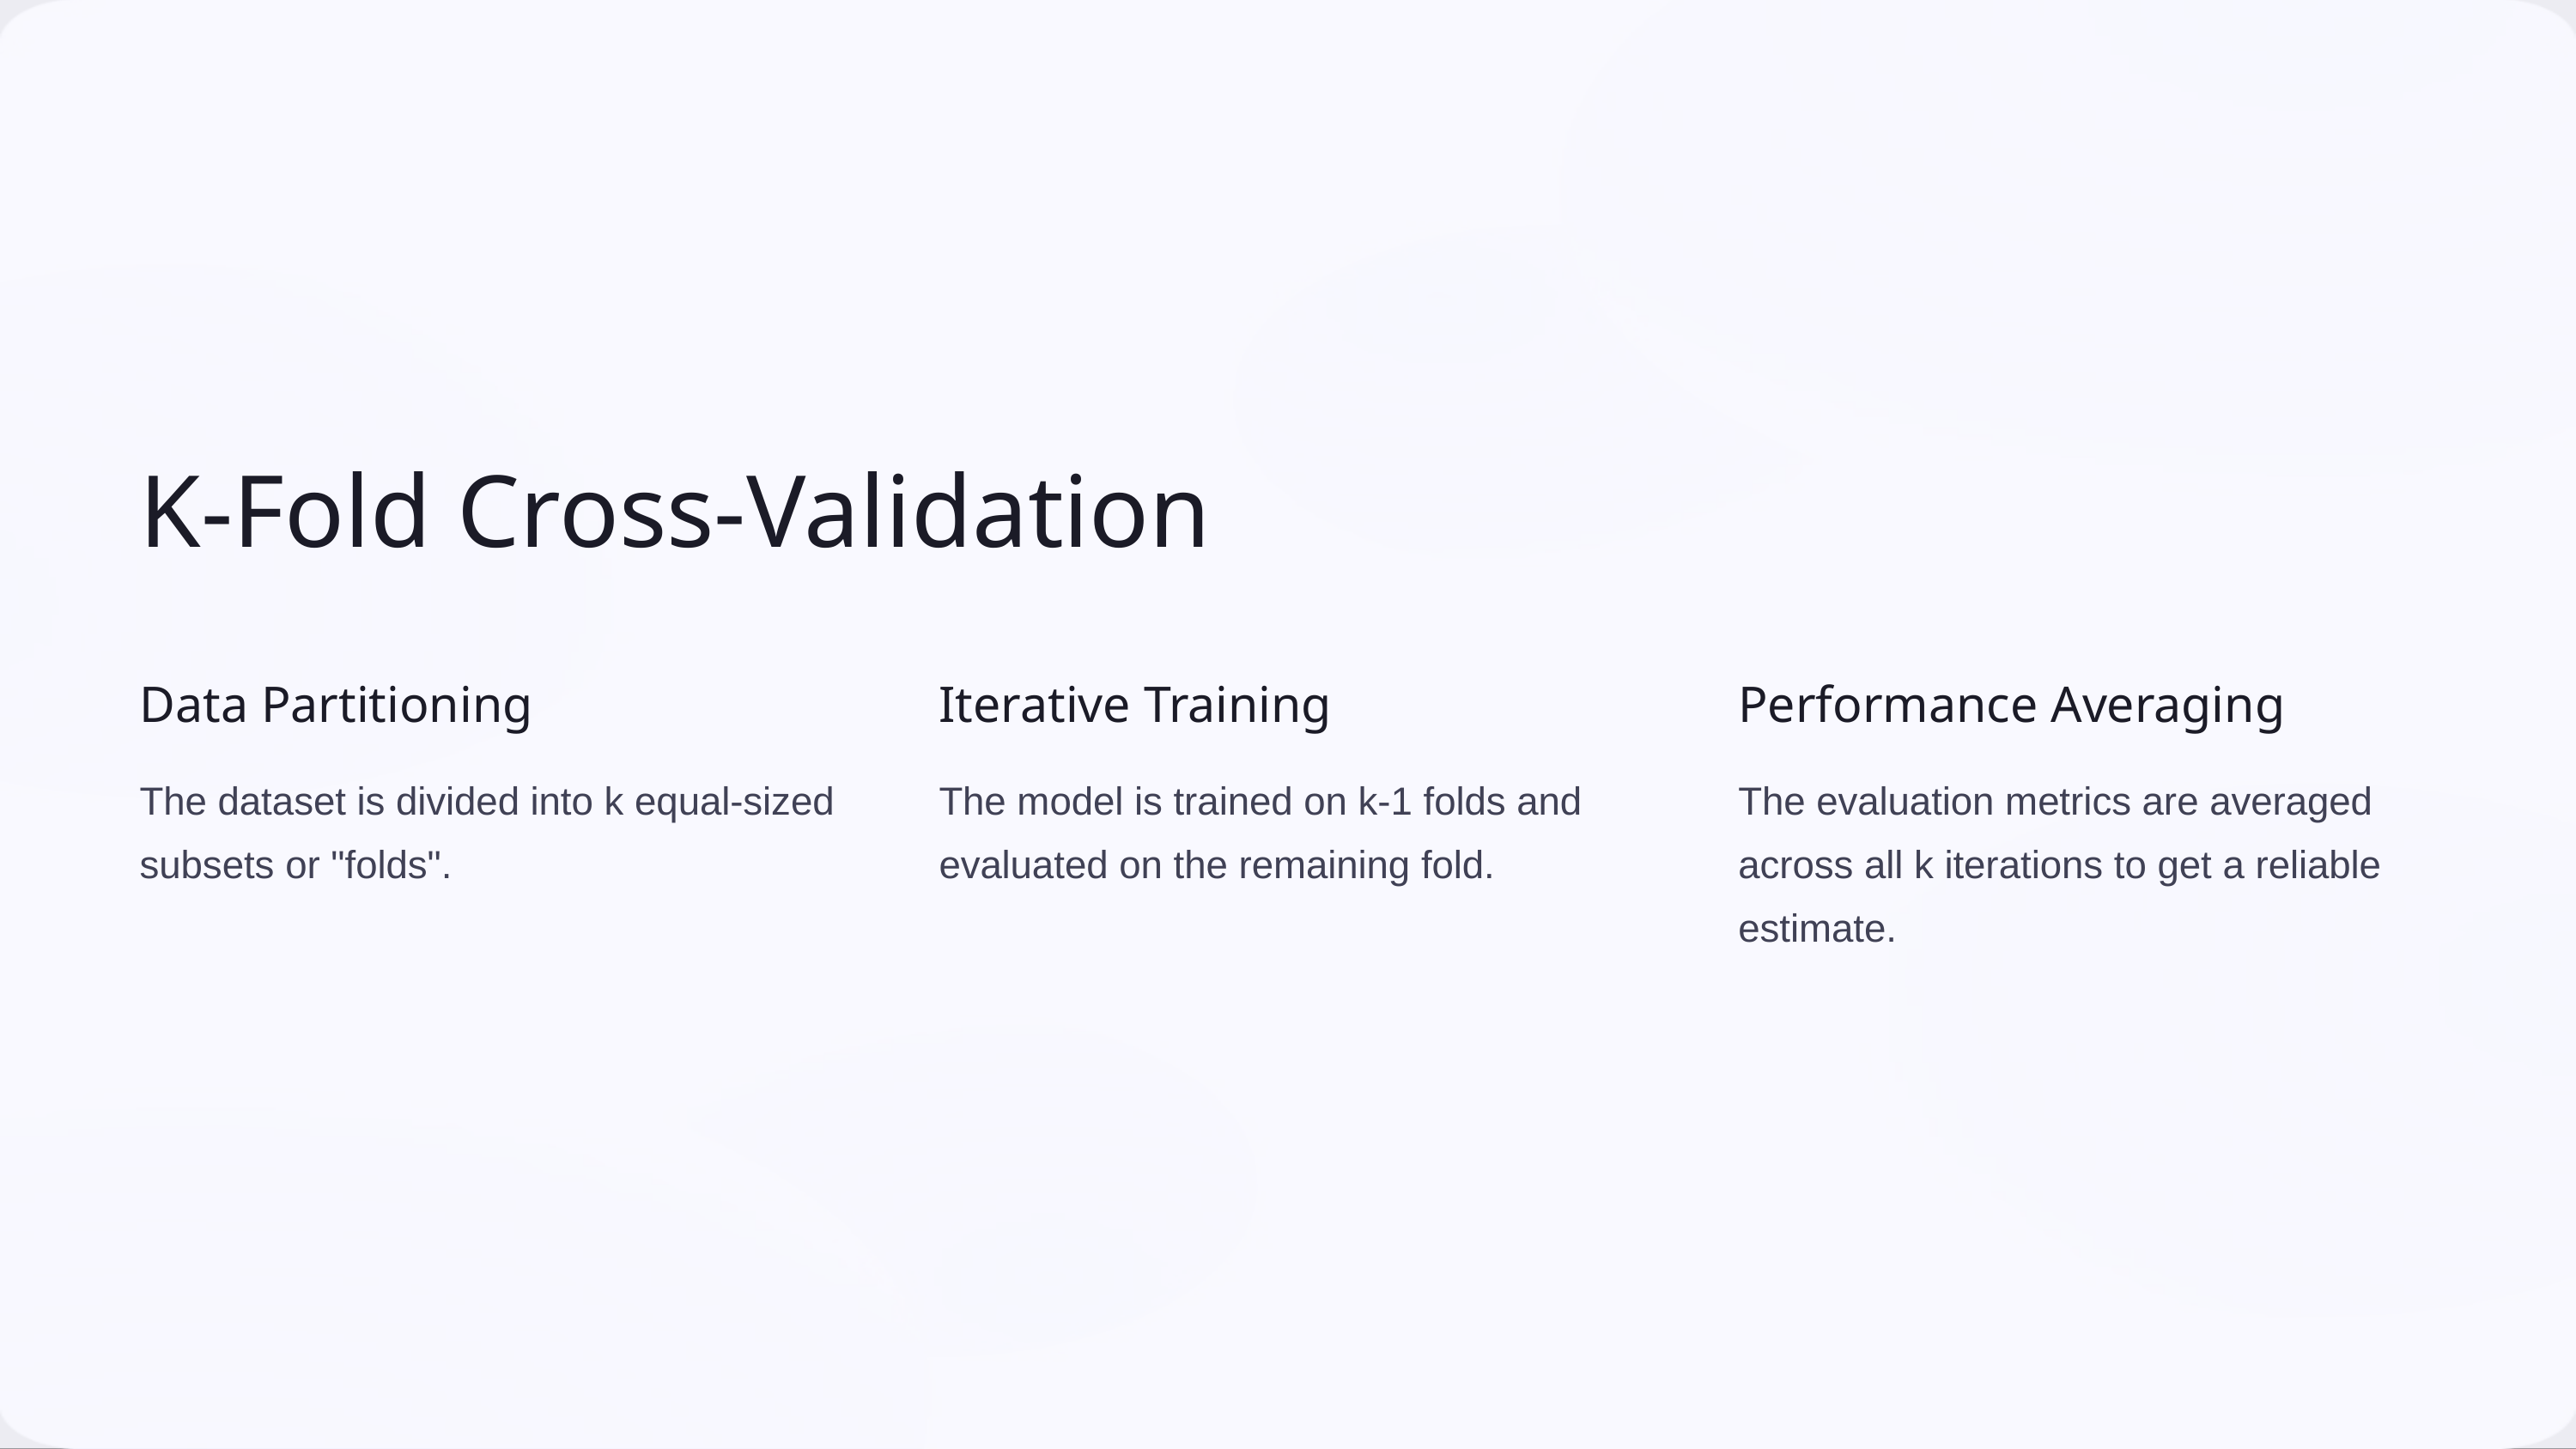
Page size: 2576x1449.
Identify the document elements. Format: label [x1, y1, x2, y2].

text_box [0, 0, 2576, 1449]
